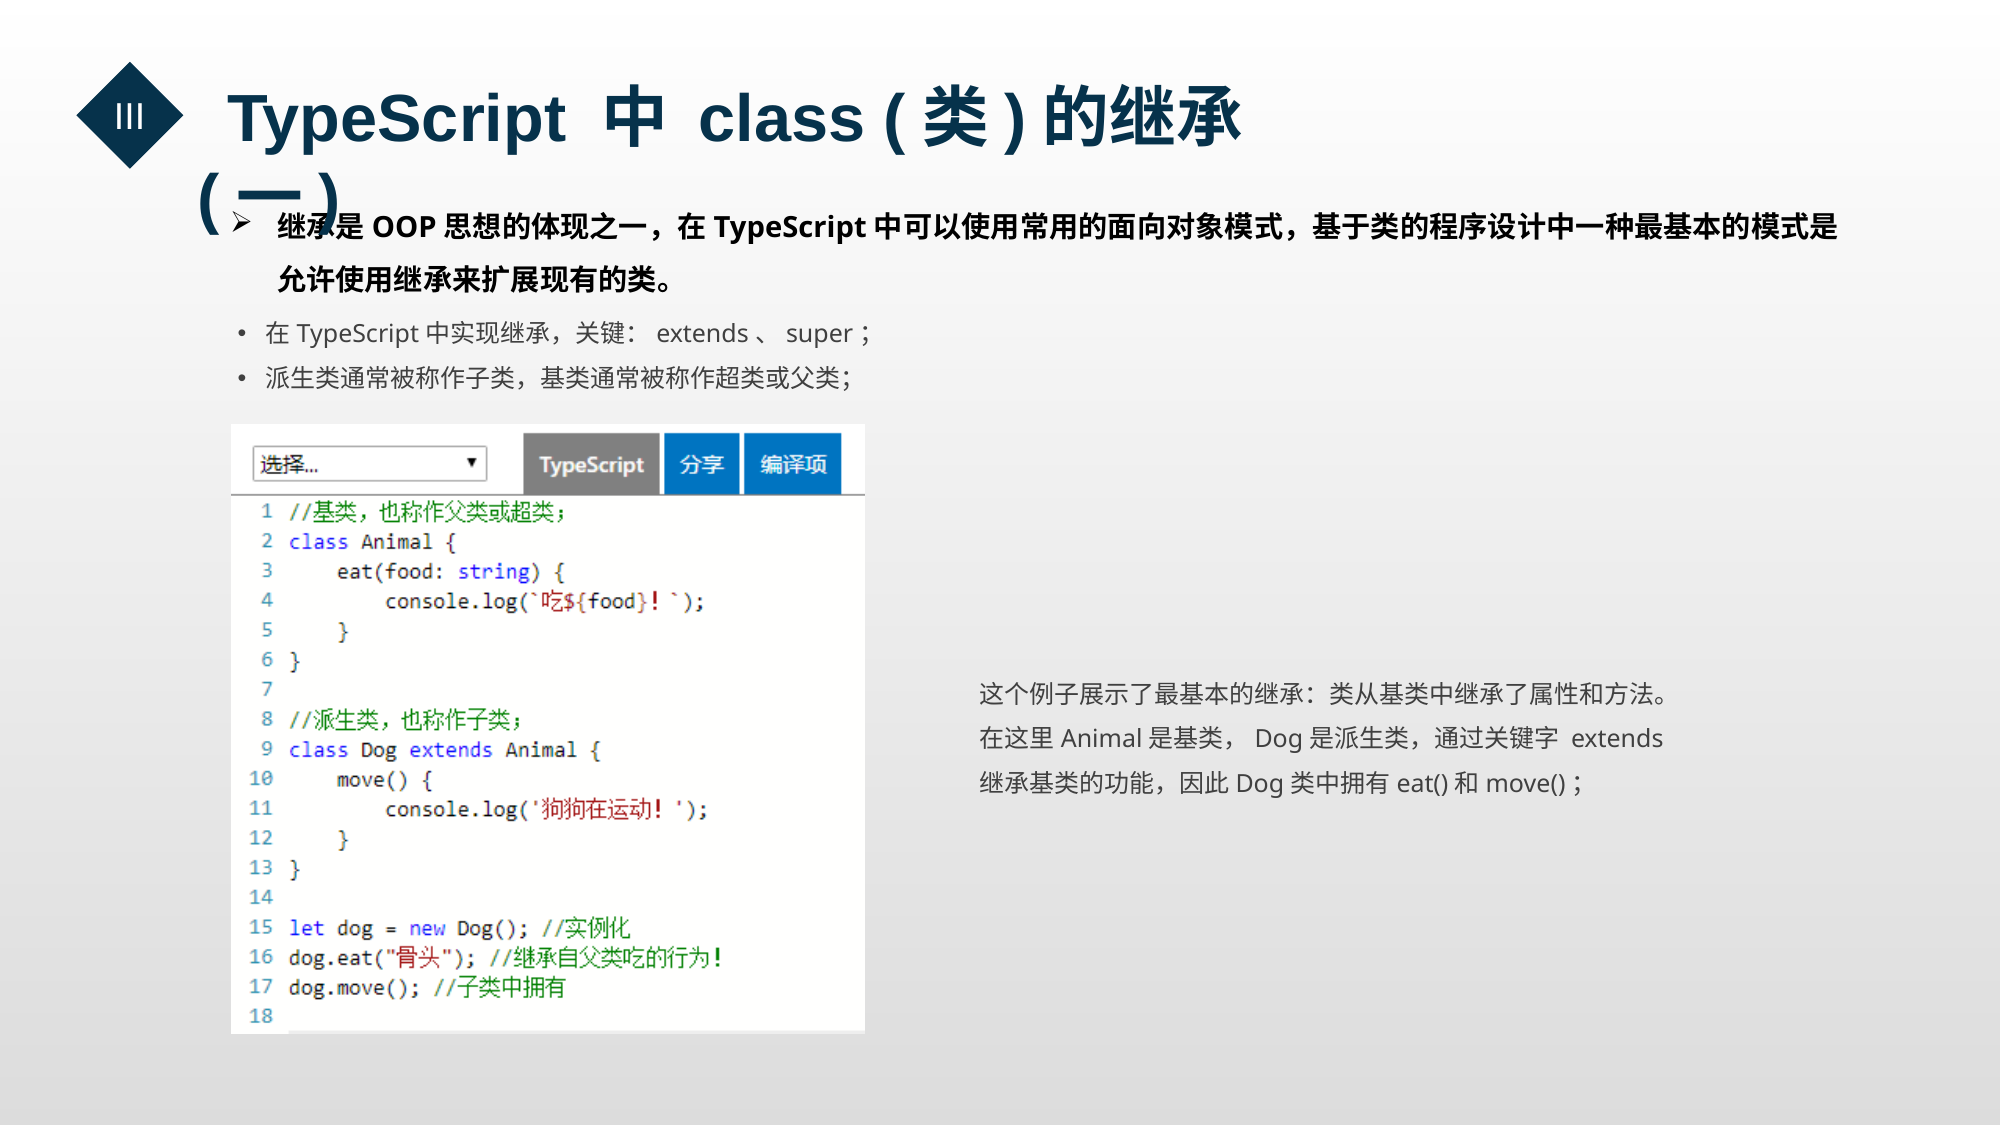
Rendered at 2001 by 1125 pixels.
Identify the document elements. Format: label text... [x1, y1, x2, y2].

picture [231, 424, 865, 1034]
text_box 继承是OOP思想的体现之一，在TypeScript中可以使用常用的面向对象模式，基于类的程序设计中一种最基本的模式是允许使用继承来扩展现有的类。 [222, 187, 1853, 300]
text_box 在TypeScript中实现继承，关键：extends、super； 派生类通常被称作子类，基类通常被称作超类或父类； [222, 295, 1223, 400]
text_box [76, 61, 1345, 169]
text_box 这个例子展示了最基本的继承：类从基类中继承了属性和方法。 在这里Animal是基类，Dog是派生类，通过关键字 extends继承基类的功能，因此Dog类中拥有eat()和move()； [965, 655, 1696, 806]
